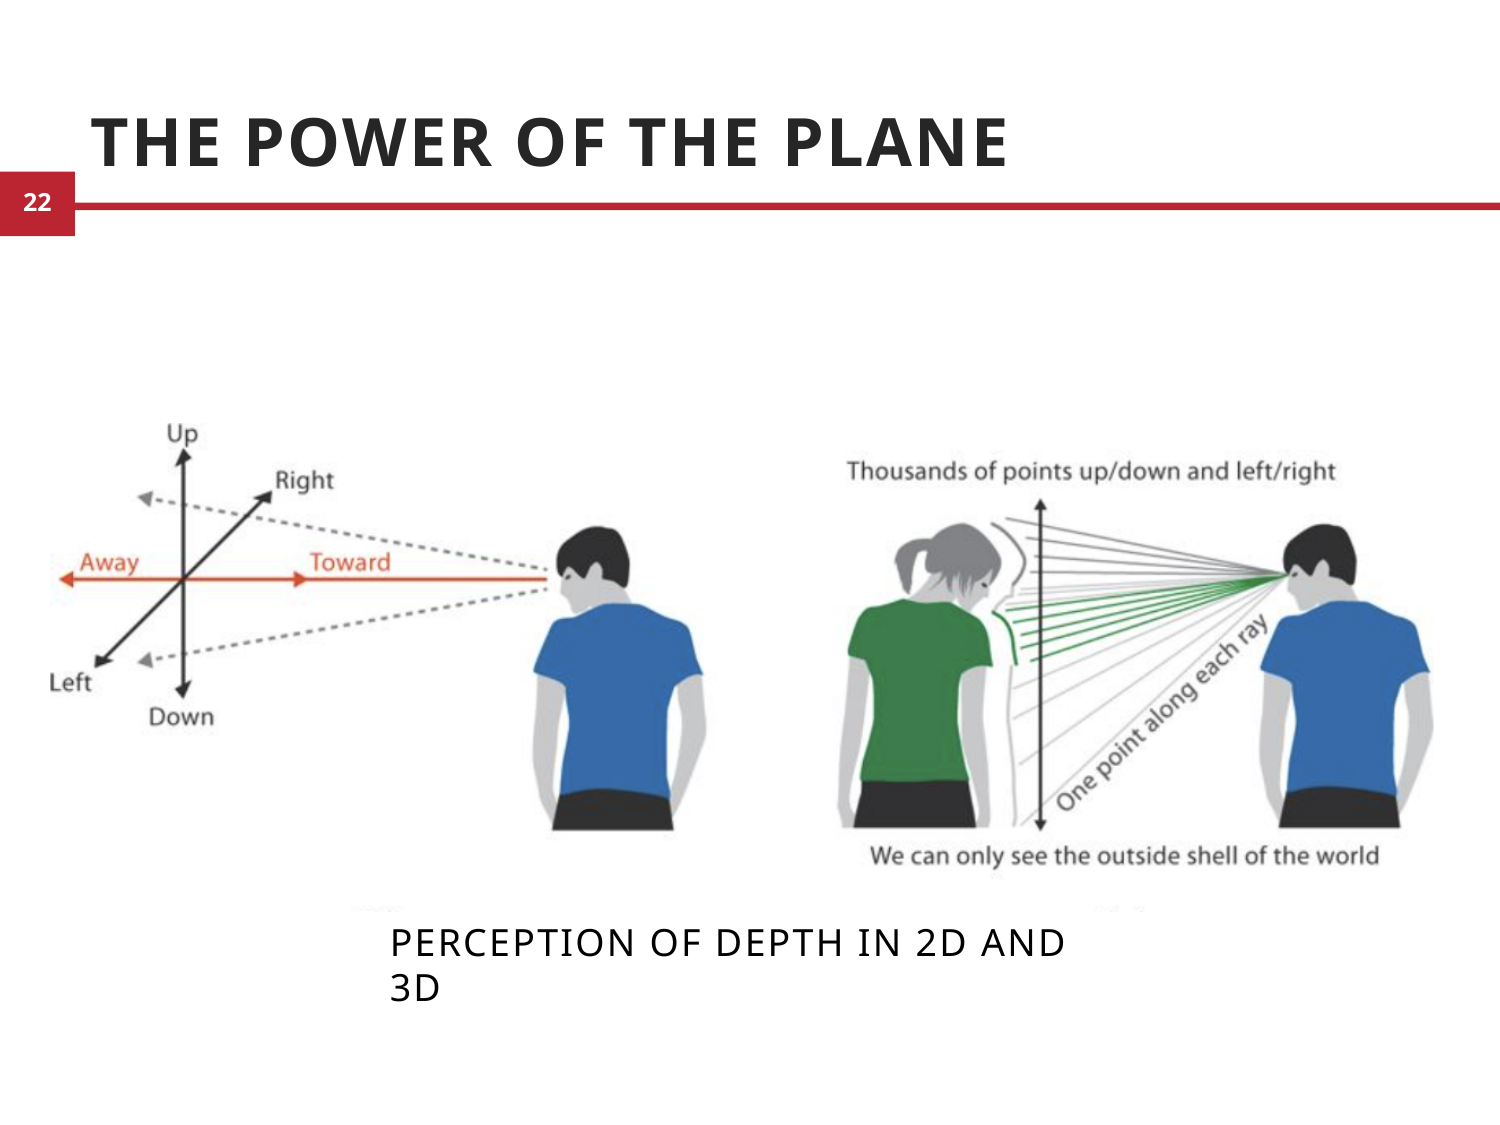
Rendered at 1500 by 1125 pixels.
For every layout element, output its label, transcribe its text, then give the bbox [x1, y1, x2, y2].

picture [3, 386, 1497, 913]
title The Power of the Plane [75, 56, 1425, 188]
text_box Perception of Depth in 2D and 3D [374, 923, 1125, 1016]
